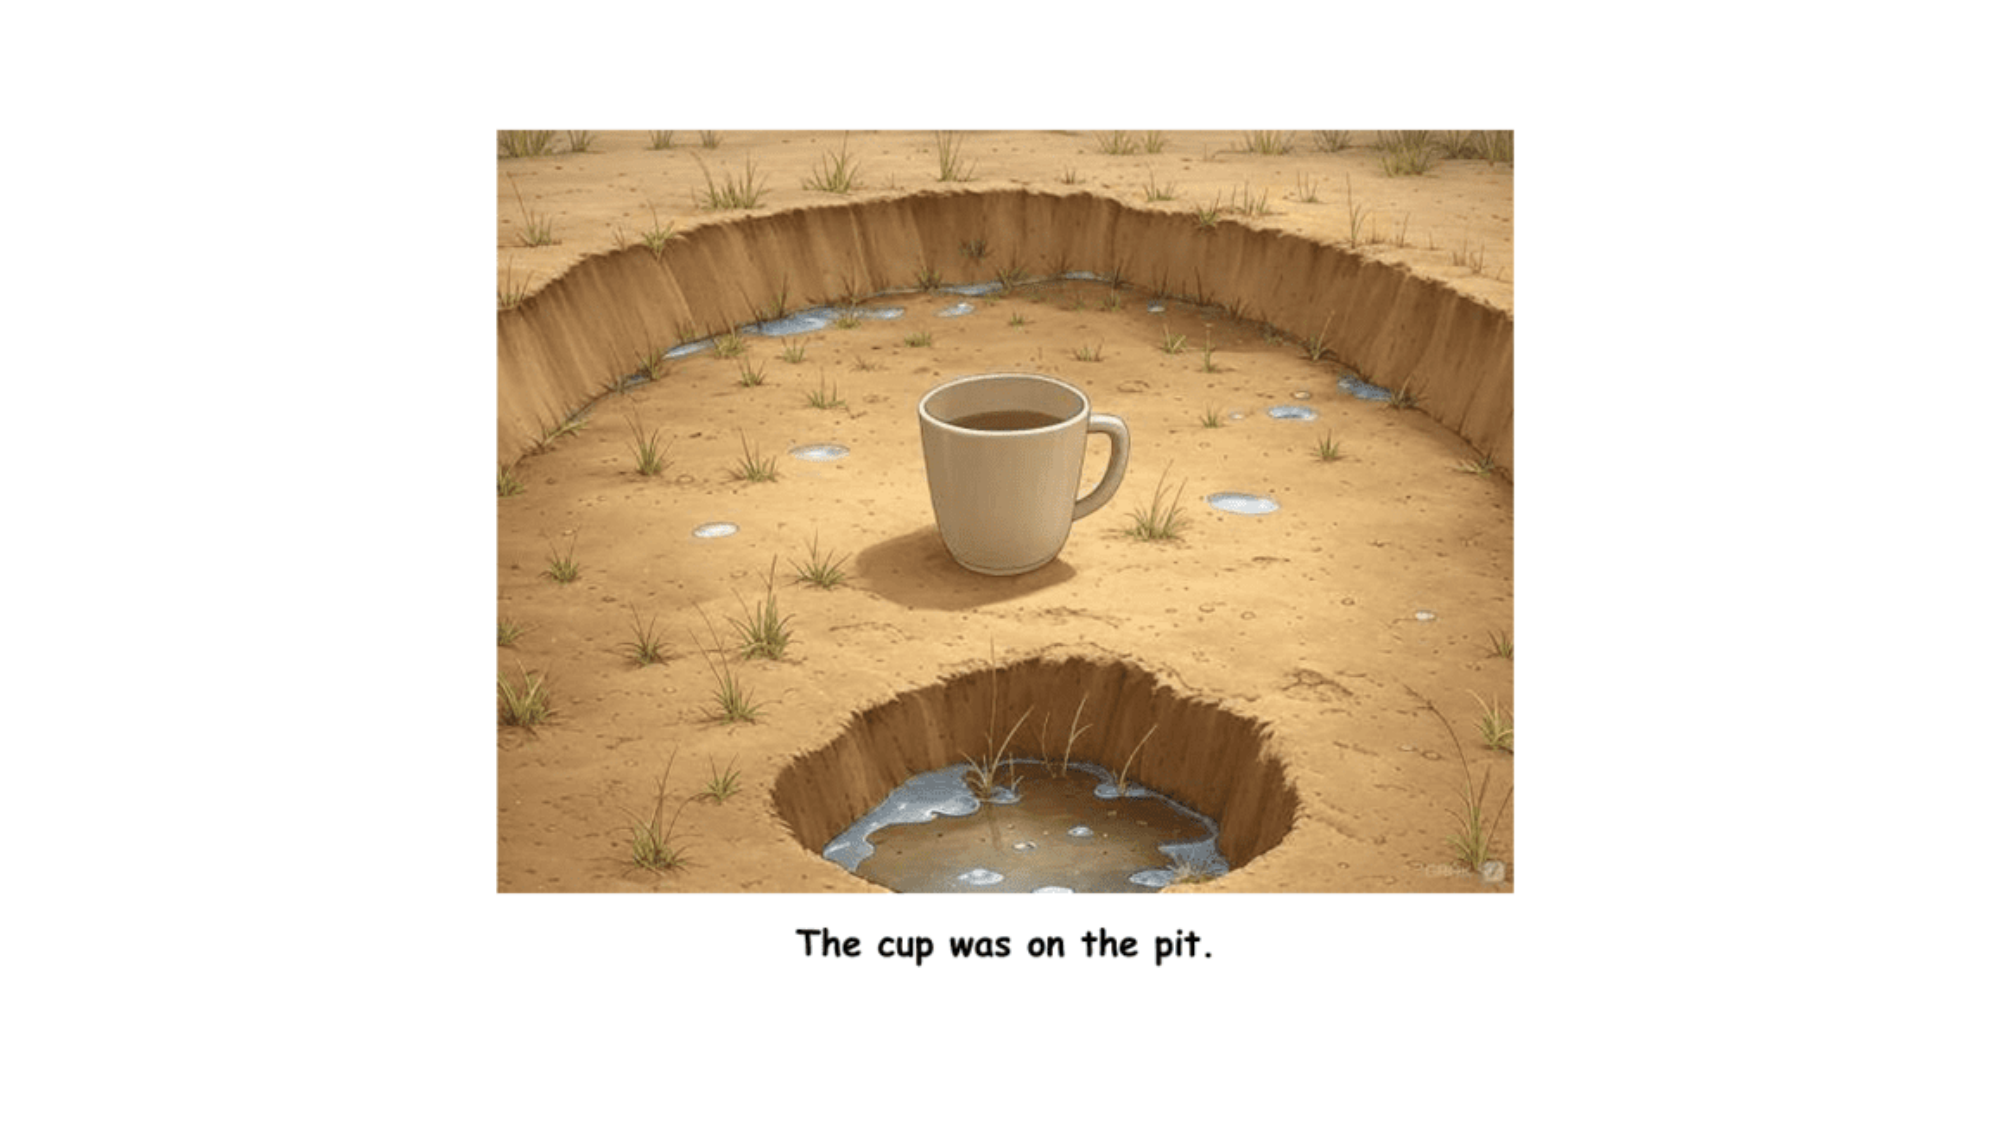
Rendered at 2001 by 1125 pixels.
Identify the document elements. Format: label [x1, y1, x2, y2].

picture [438, 63, 1561, 1062]
